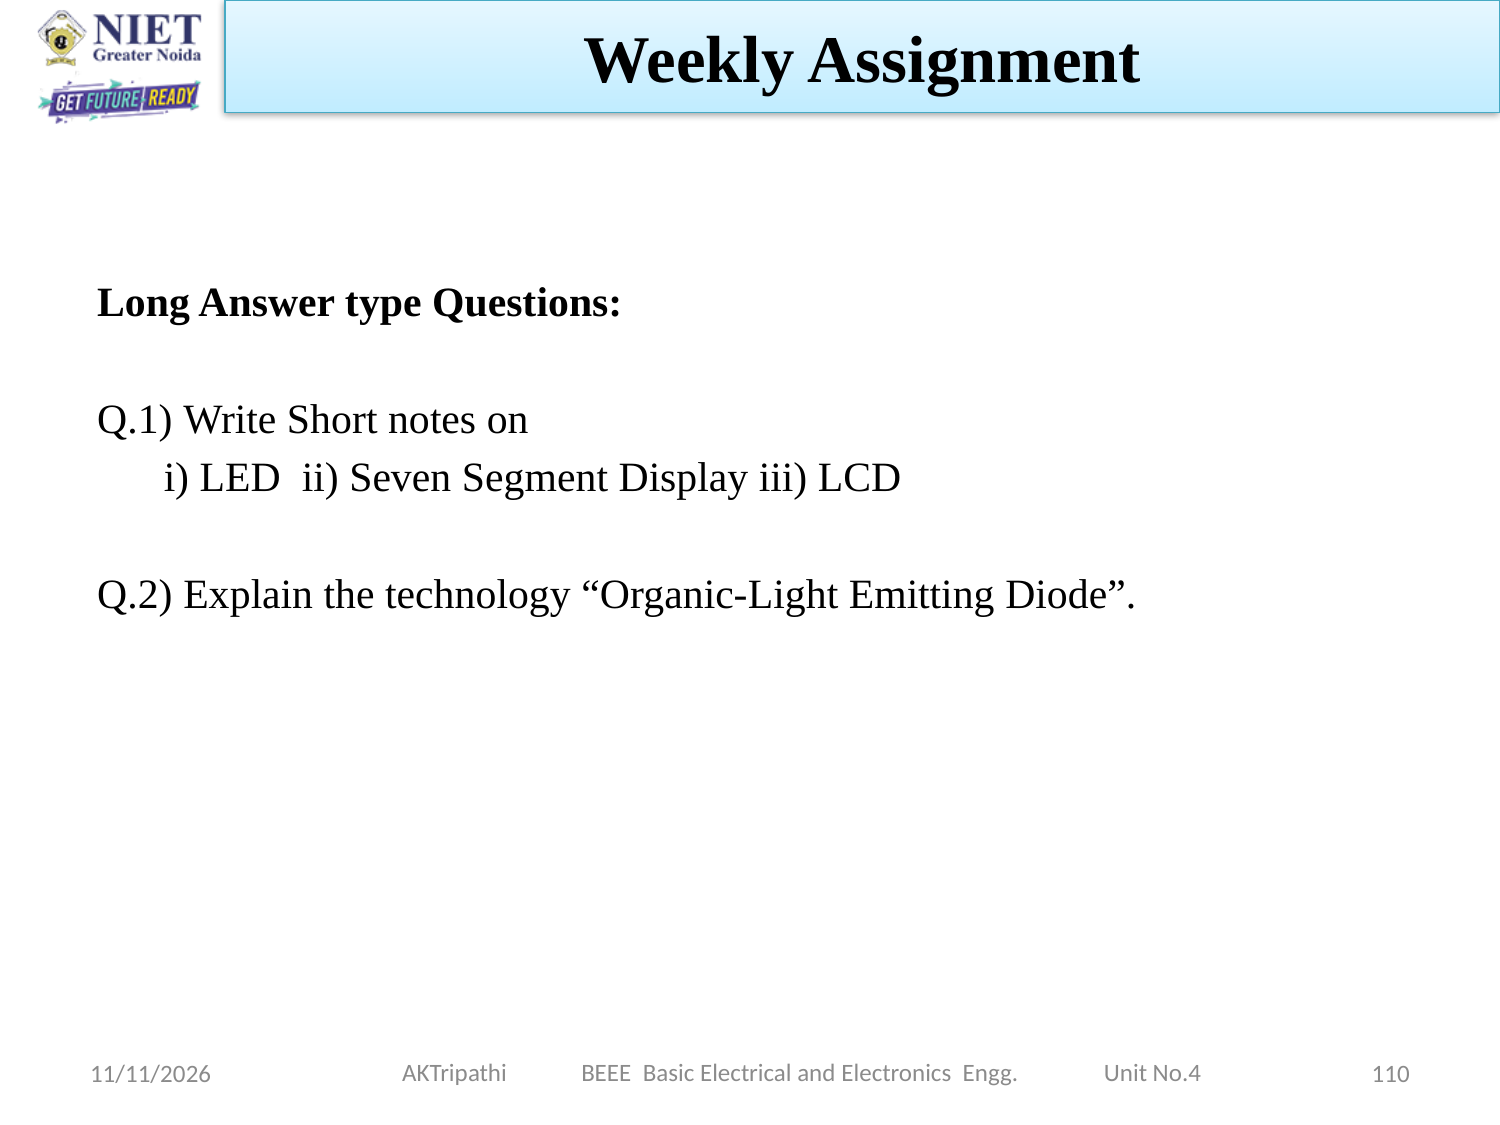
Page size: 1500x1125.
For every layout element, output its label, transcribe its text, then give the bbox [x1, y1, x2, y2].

text_box Weekly Assignment [238, 0, 1500, 113]
list Long Answer type Questions: Q.1) Write Short notes on i) LED ii) Seven Segment Display iii) LCD Q.2) Explain the technology “Organic-Light Emitting Diode”. [82, 267, 1432, 1000]
picture [0, 0, 238, 135]
footer AKTripathi BEEE Basic Electrical and Electronics Engg. Unit No.4 [375, 1041, 1231, 1102]
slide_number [75, 1042, 425, 1103]
slide_number 110 [1074, 1042, 1425, 1103]
